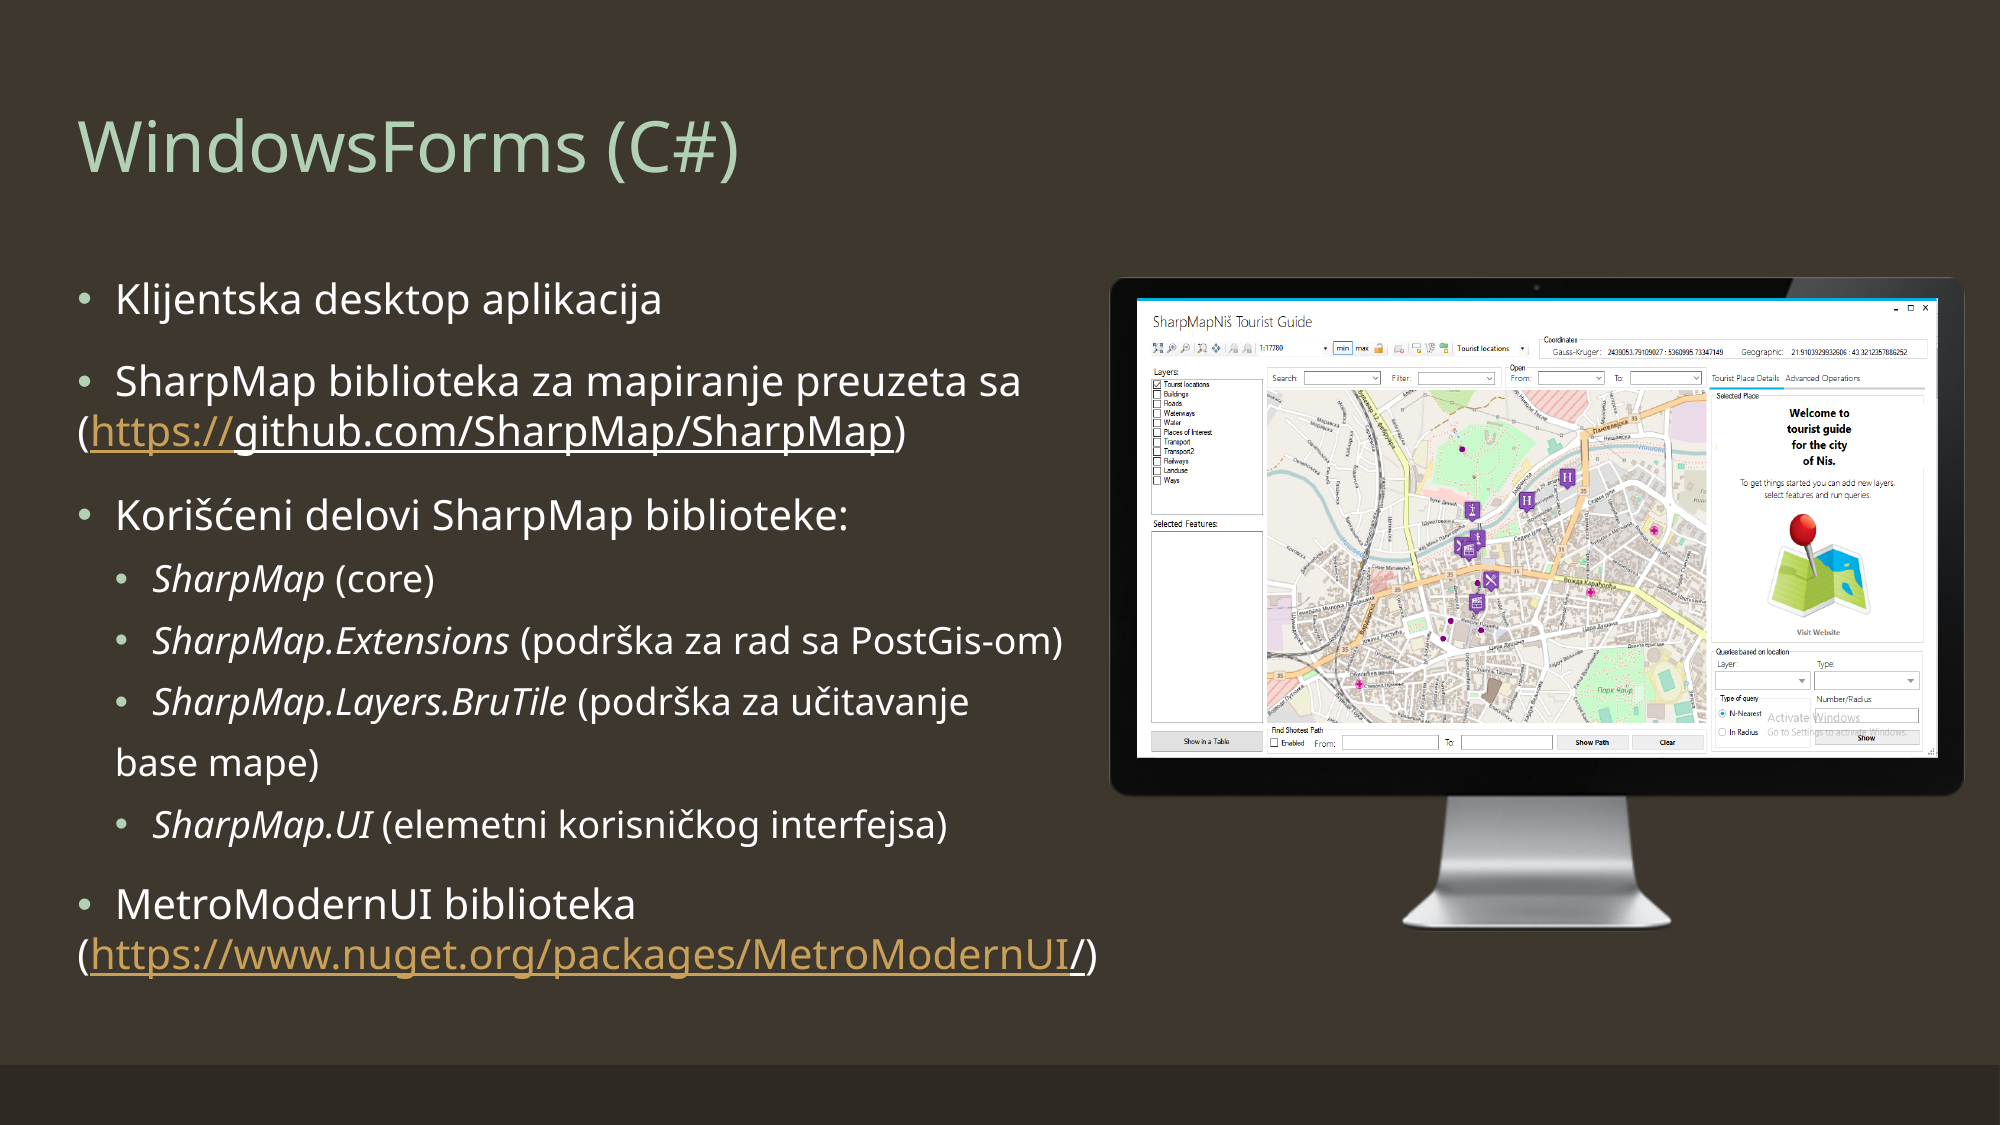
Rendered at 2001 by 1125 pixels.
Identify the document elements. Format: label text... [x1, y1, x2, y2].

title WindowsForms (C#) [62, 72, 1788, 196]
list Klijentska desktop aplikacija SharpMap biblioteka za mapiranje preuzeta sa (https://github.com/SharpMap/SharpMap) Korišćeni delovi SharpMap biblioteke: SharpMap (core) SharpMap.Extensions (podrška za rad sa PostGis-om) SharpMap.Layers.BruTile (podrška za učitavanje base mape) SharpMap.UI (elemetni korisničkog interfejsa) MetroModernUI biblioteka (https://www.nuget.org/packages/MetroModernUI/) [62, 270, 1863, 1021]
picture [1105, 273, 1970, 935]
